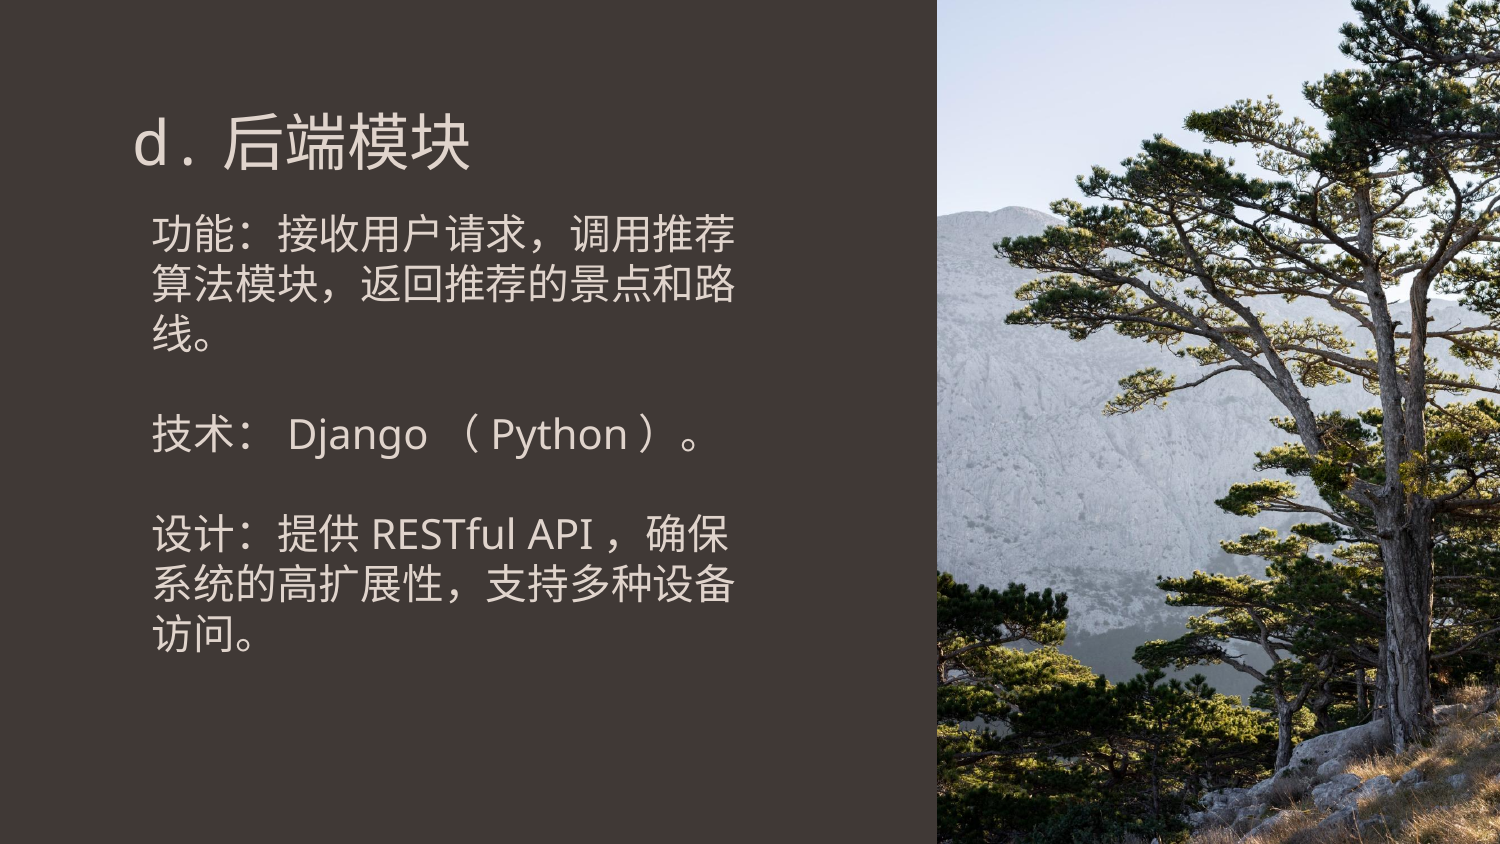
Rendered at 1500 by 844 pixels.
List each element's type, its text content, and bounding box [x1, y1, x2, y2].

picture [937, 0, 1500, 844]
subtitle 功能：接收用户请求，调用推荐算法模块，返回推荐的景点和路线。 技术：Django（Python）。 设计：提供RESTful API，确保系统的高扩展性，支持多种设备访问。 [136, 192, 770, 259]
title d.后端模块 [117, 87, 750, 193]
